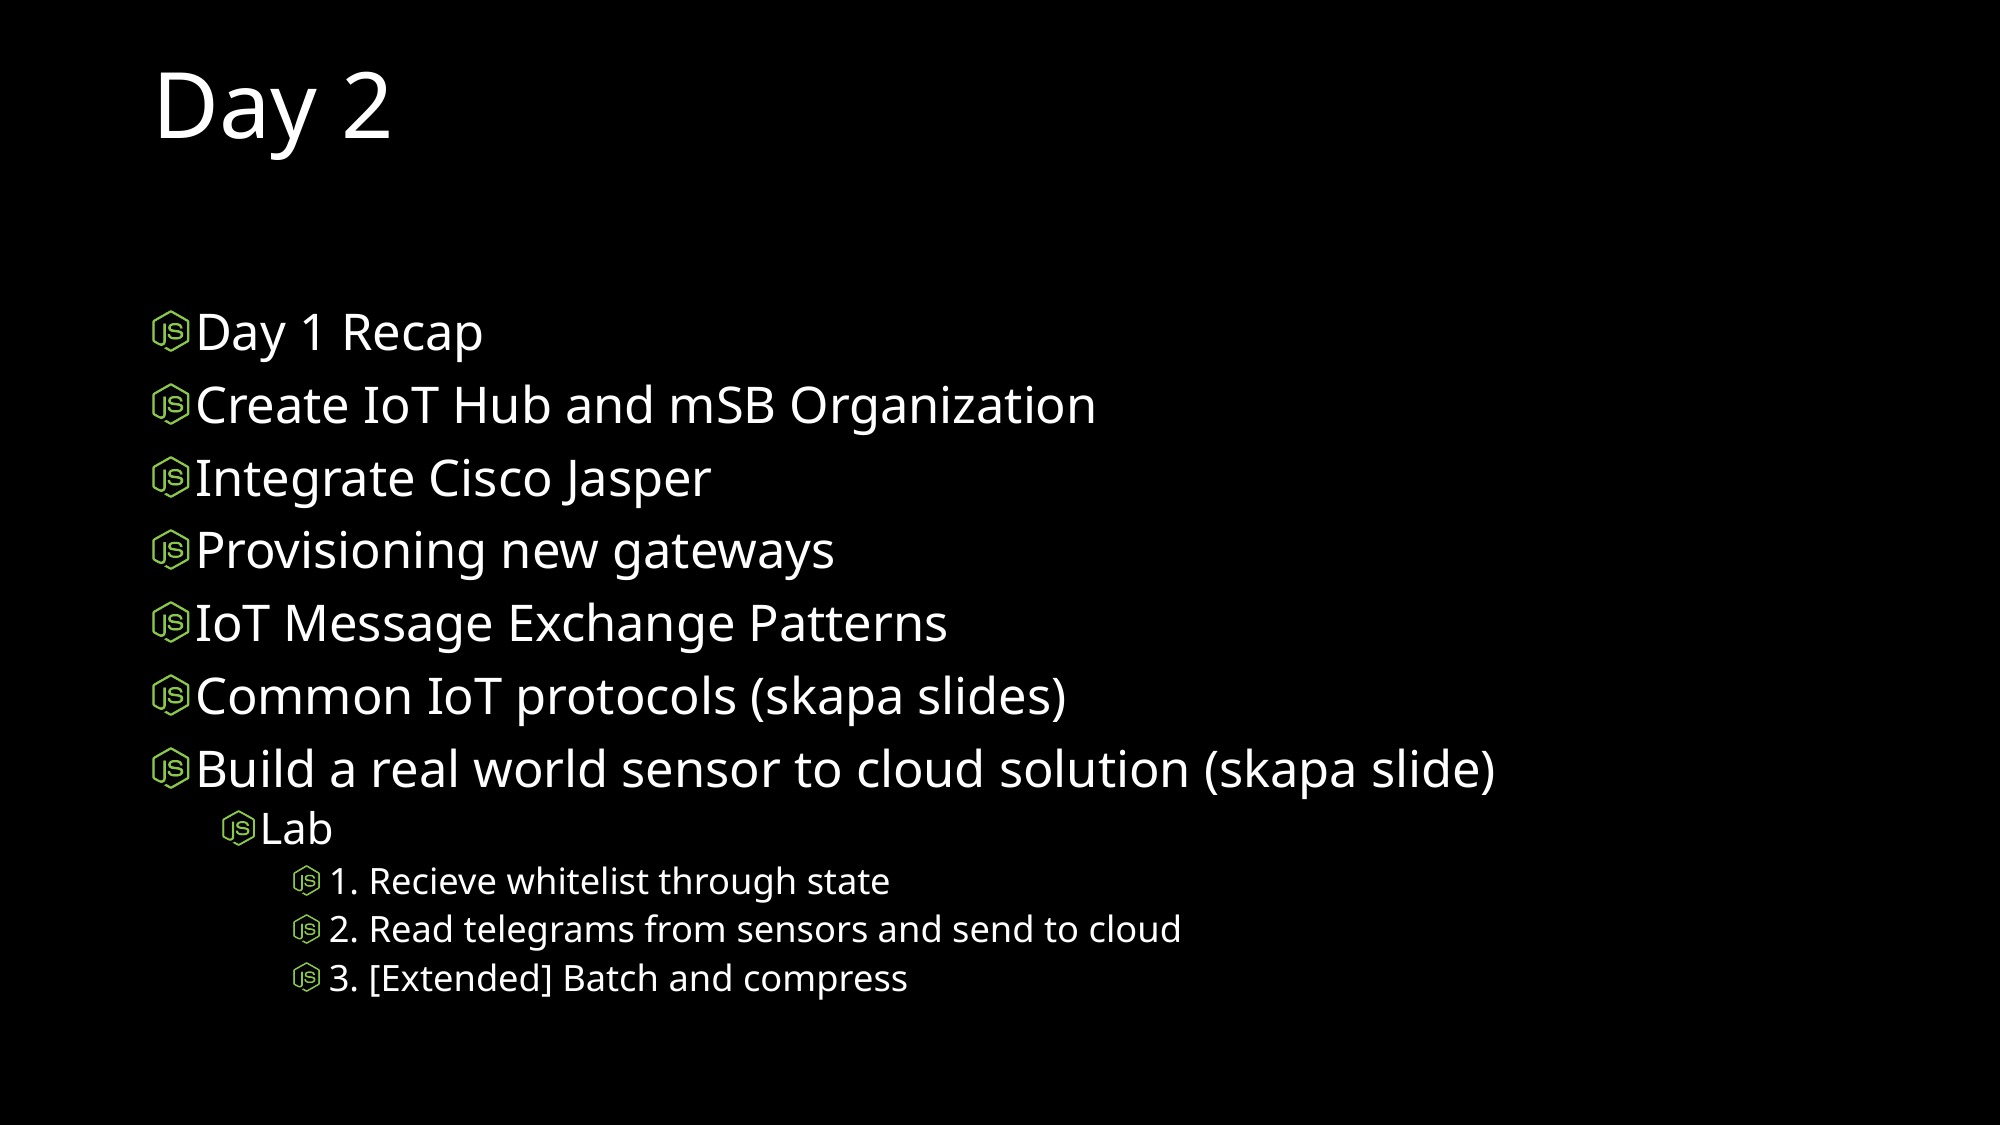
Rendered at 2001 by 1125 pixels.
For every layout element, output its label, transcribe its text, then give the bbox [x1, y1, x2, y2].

picture [152, 310, 202, 352]
picture [152, 601, 202, 643]
picture [293, 962, 329, 992]
picture [293, 865, 329, 896]
picture [293, 914, 329, 944]
picture [152, 456, 202, 498]
picture [152, 529, 202, 570]
title Day 2 [137, 0, 1863, 218]
picture [222, 810, 266, 846]
picture [152, 747, 202, 789]
picture [152, 674, 202, 716]
list Day 1 Recap Create IoT Hub and mSB Organization Integrate Cisco Jasper Provisioning new gateways IoT Message Exchange Patterns Common IoT protocols (skapa slides) Build a real world sensor to cloud solution (skapa slide) Lab 1. Recieve whitelist through state 2. Read telegrams from sensors and send to cloud 3. [Extended] Batch and compress [137, 299, 1863, 1014]
picture [152, 383, 202, 425]
